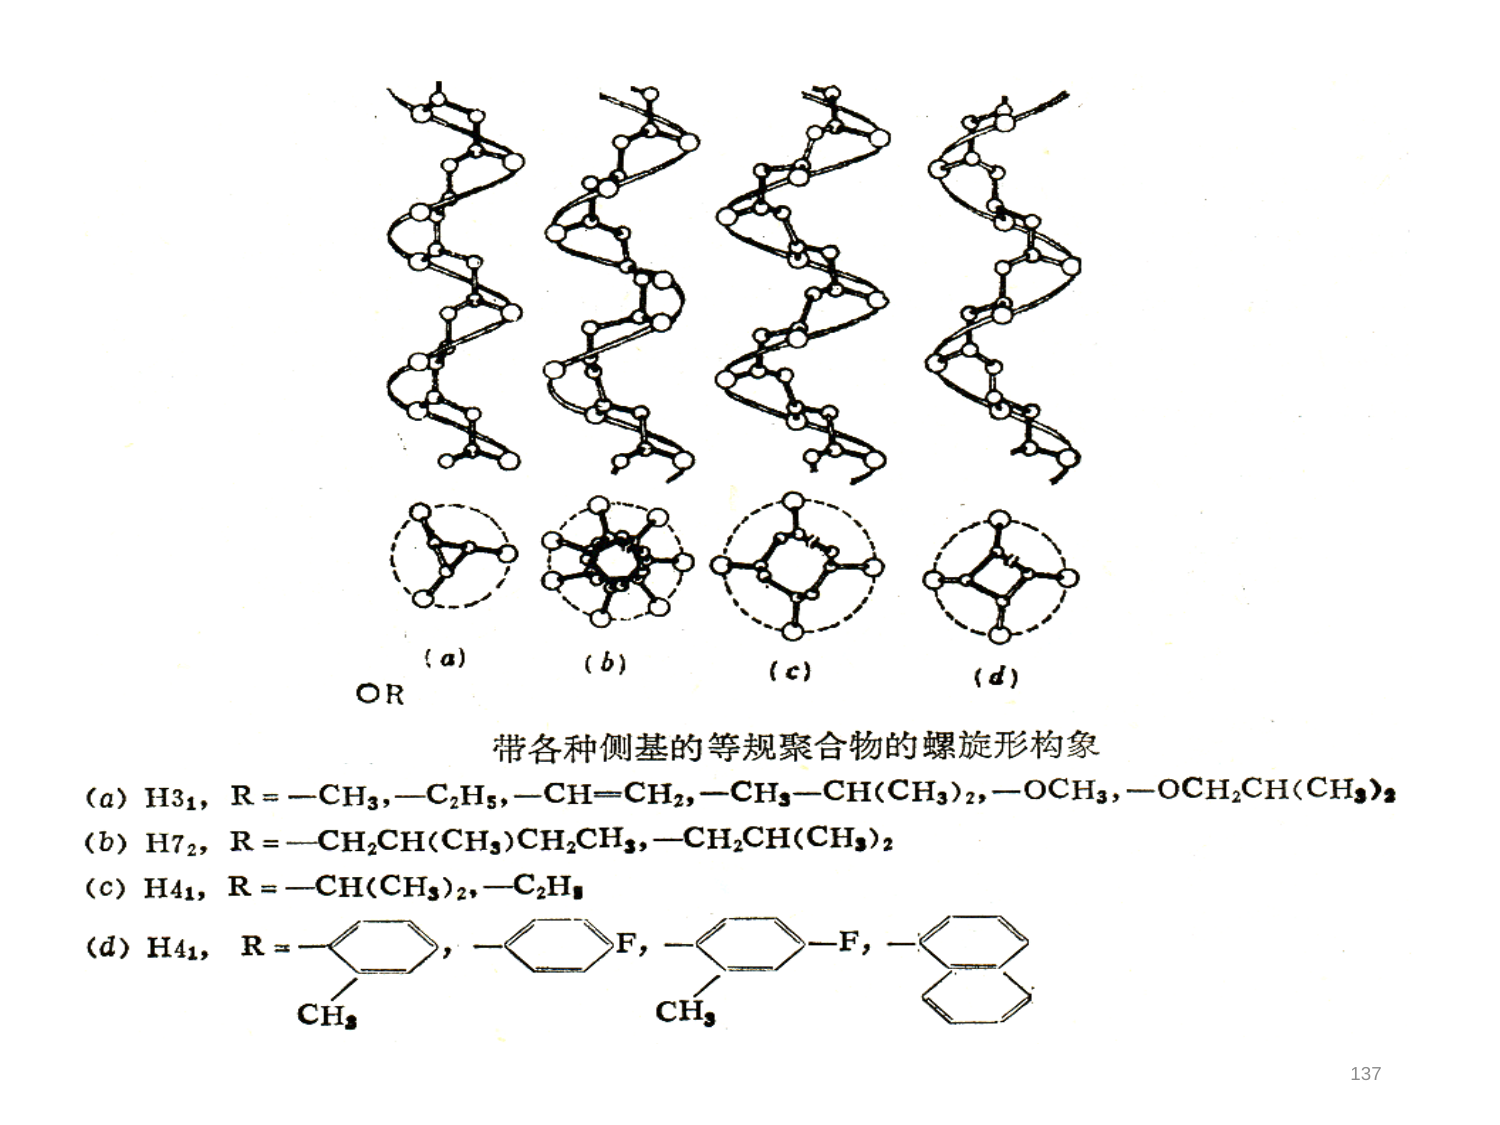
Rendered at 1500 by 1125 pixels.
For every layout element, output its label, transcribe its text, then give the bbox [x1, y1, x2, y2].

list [76, 74, 1412, 1044]
slide_number 137 [1059, 1044, 1397, 1103]
